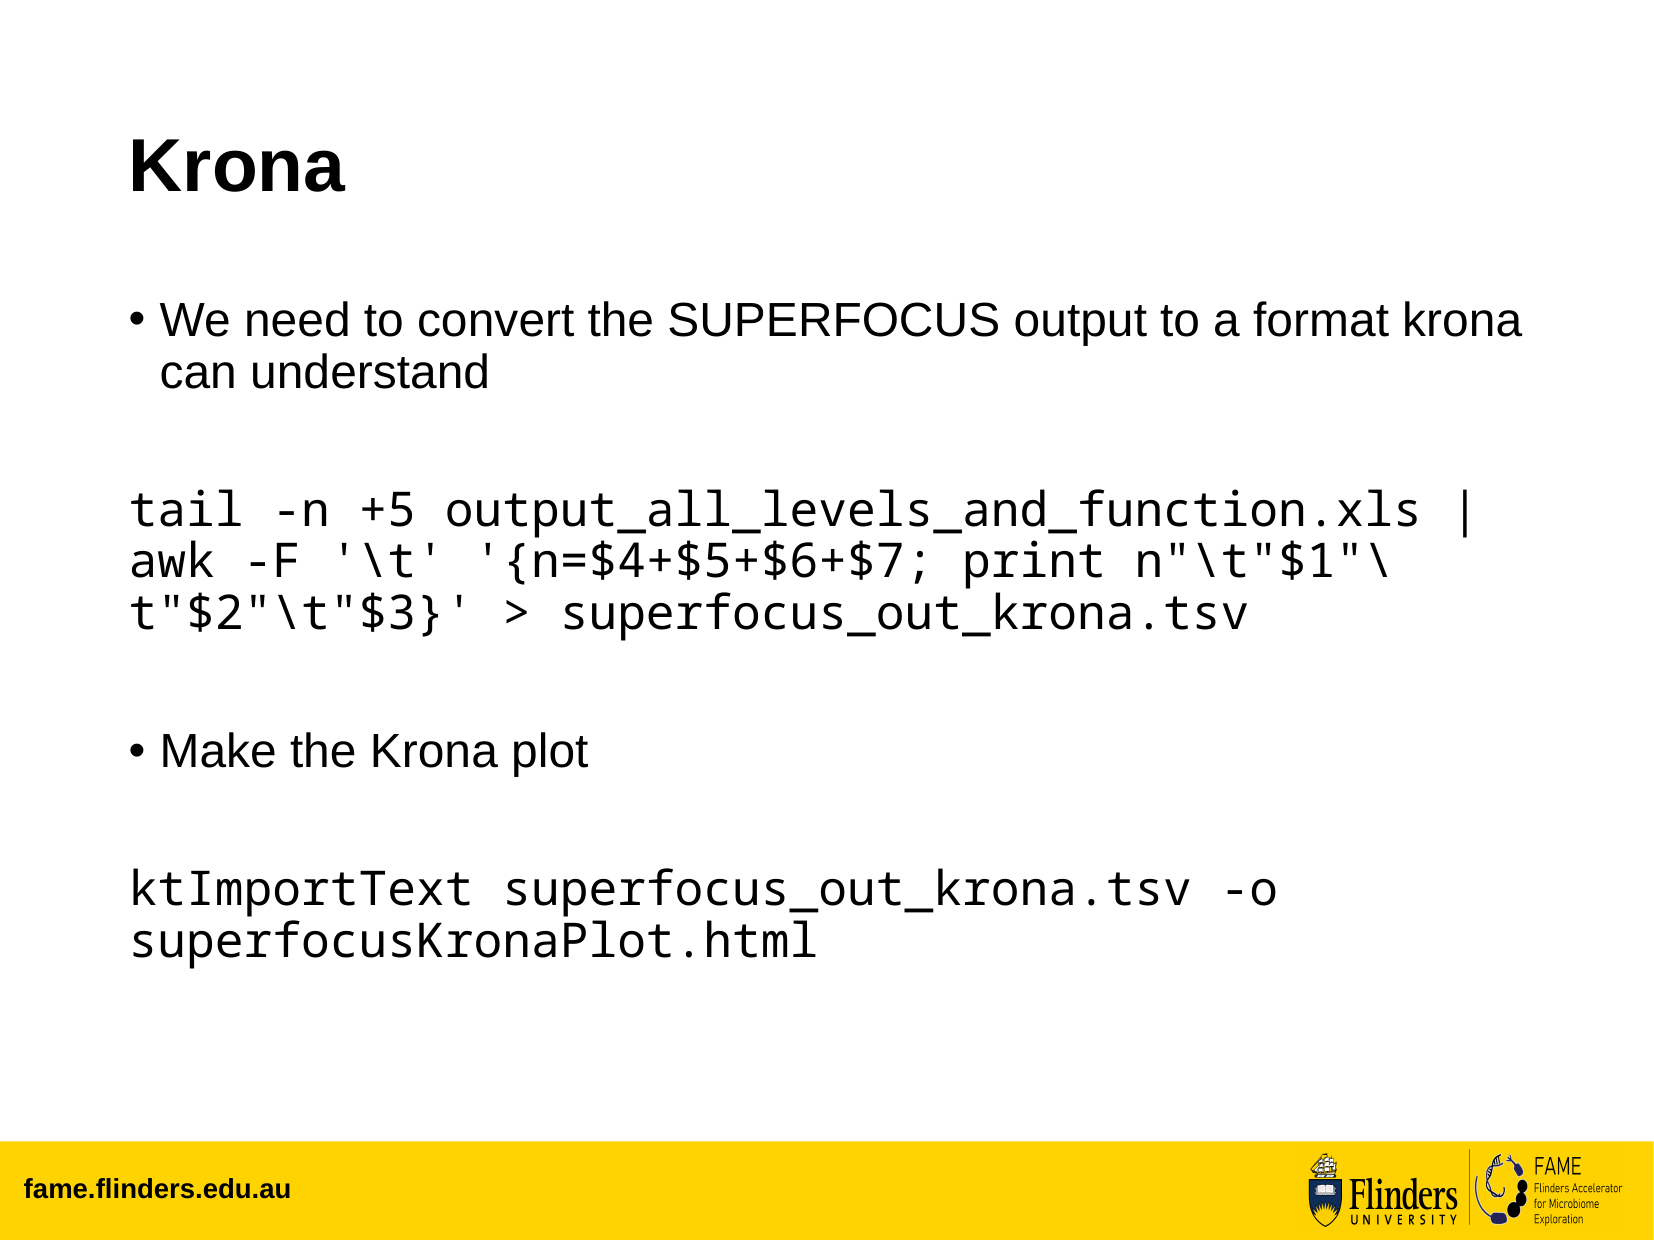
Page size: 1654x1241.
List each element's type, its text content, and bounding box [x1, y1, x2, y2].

list We need to convert the SUPERFOCUS output to a format krona can understand tail -n +5 output_all_levels_and_function.xls | awk -F '\t' '{n=$4+$5+$6+$7; print n"\t"$1"\t"$2"\t"$3}' > superfocus_out_krona.tsv Make the Krona plot ktImportText superfocus_out_krona.tsv -o superfocusKronaPlot.html [113, 287, 1540, 1107]
title Krona [113, 90, 1540, 245]
picture [1298, 1144, 1625, 1237]
